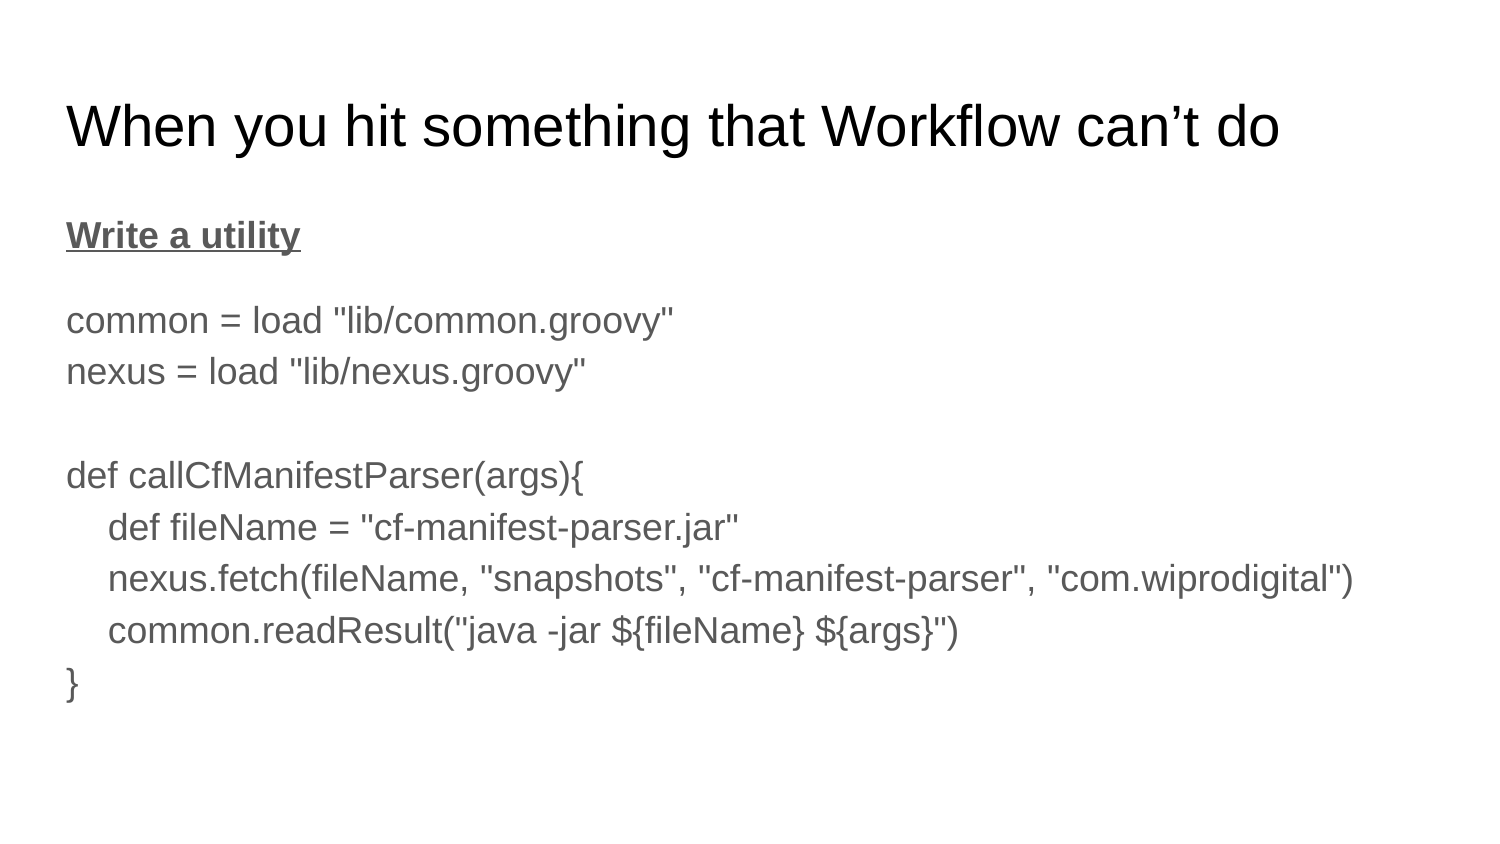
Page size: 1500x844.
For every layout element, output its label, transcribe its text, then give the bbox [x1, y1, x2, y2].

title When you hit something that Workflow can’t do [51, 72, 1449, 167]
list Write a utility common = load "lib/common.groovy" nexus = load "lib/nexus.groovy" def callCfManifestParser(args){ def fileName = "cf-manifest-parser.jar" nexus.fetch(fileName, "snapshots", "cf-manifest-parser", "com.wiprodigital") common.readResult("java -jar ${fileName} ${args}") } [51, 189, 1449, 750]
